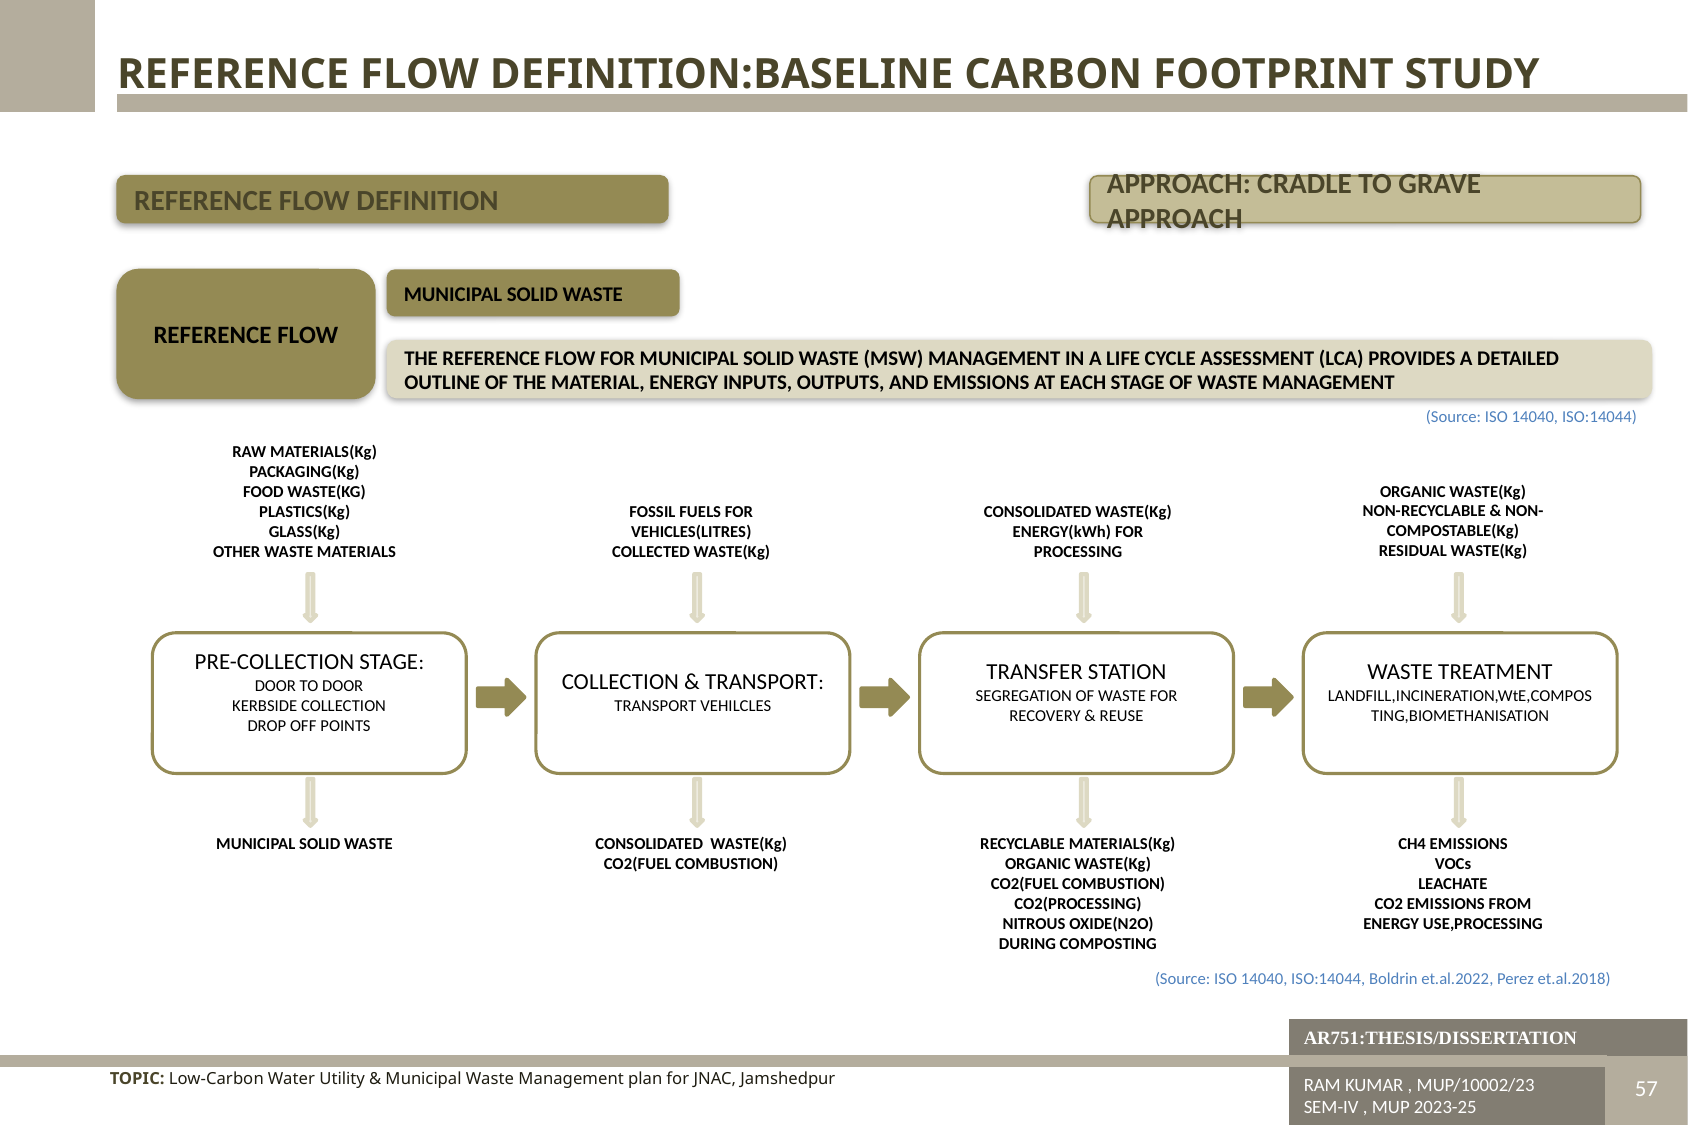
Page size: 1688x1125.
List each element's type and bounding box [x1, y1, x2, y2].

text_box [1335, 472, 1571, 624]
text_box [116, 268, 376, 400]
text_box [960, 493, 1196, 624]
text_box [0, 776, 1688, 1125]
text_box [385, 268, 681, 318]
text_box [187, 433, 422, 624]
text_box [116, 46, 1688, 113]
text_box [574, 776, 809, 961]
text_box [152, 632, 1618, 774]
text_box [116, 174, 669, 224]
text_box [574, 493, 809, 624]
text_box [187, 776, 422, 901]
text_box [385, 339, 1654, 434]
text_box [1089, 174, 1642, 224]
text_box [0, 0, 96, 113]
